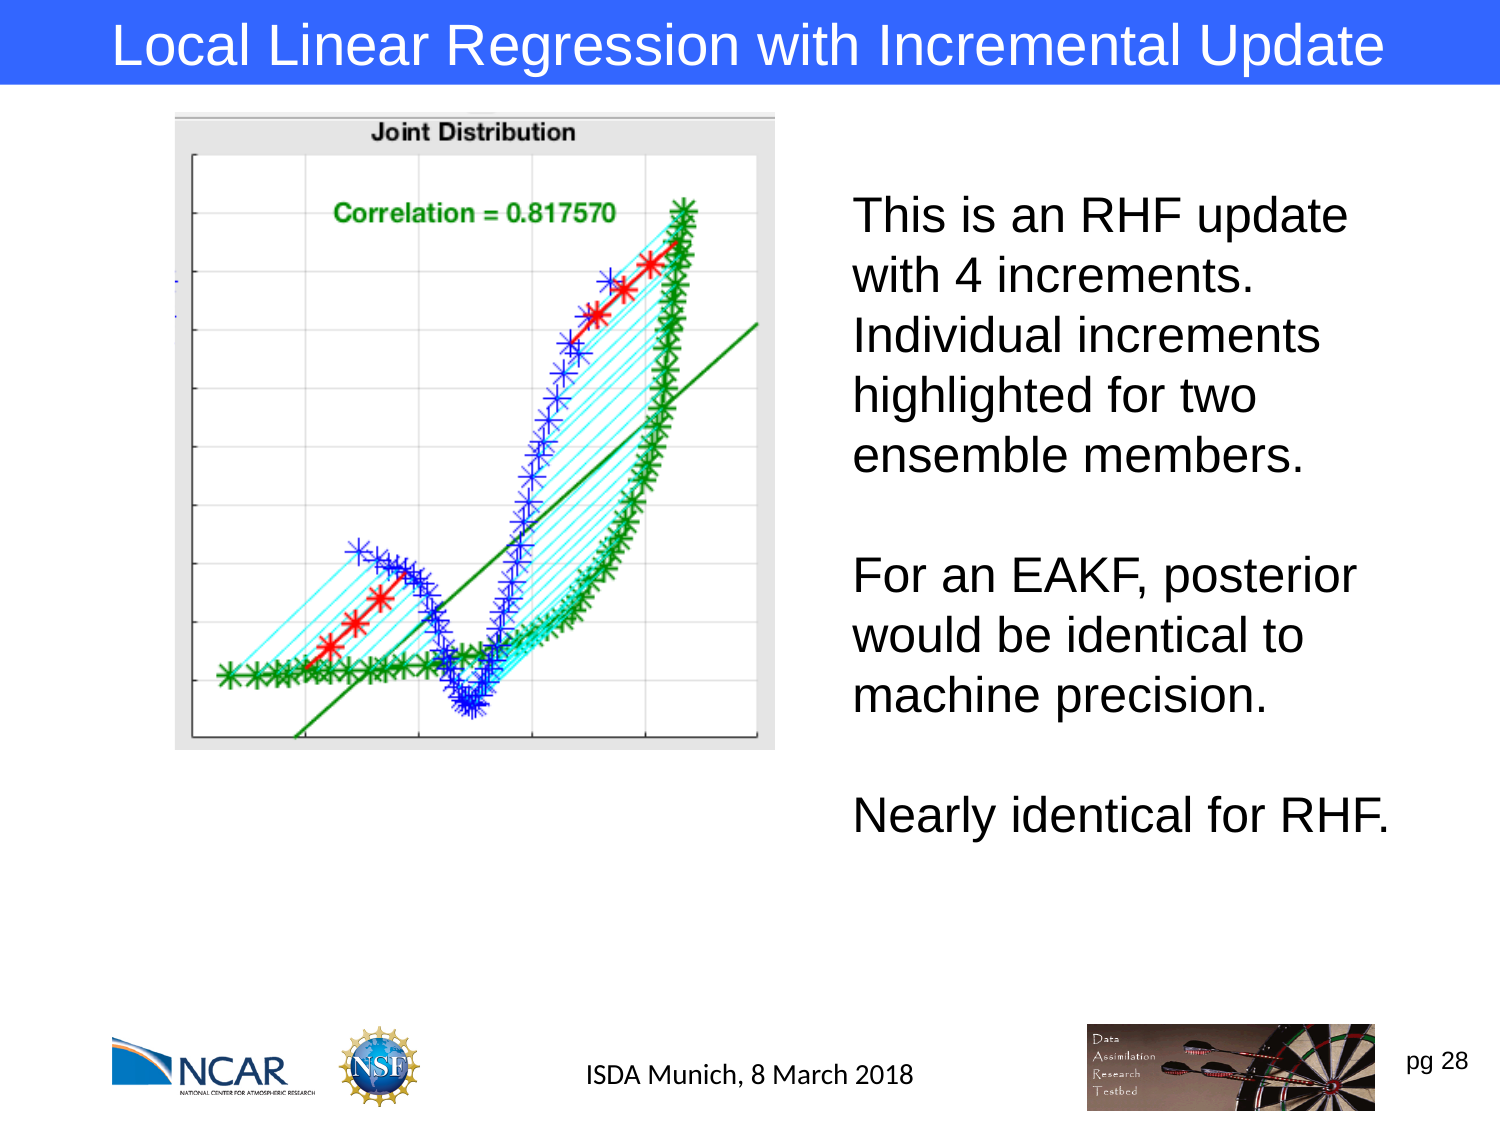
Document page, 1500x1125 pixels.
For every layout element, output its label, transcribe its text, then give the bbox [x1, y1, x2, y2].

text_box Local Linear Regression with Incremental Update [0, 0, 1500, 85]
picture [337, 1024, 421, 1108]
picture [174, 112, 776, 751]
picture [1087, 1024, 1375, 1111]
footer ISDA Munich, 8 March 2018 [512, 1042, 988, 1103]
text_box This is an RHF update with 4 increments. Individual increments highlighted for two ensemble members. For an EAKF, posterior would be identical to machine precision. Nearly identical for RHF. [837, 174, 1450, 850]
picture [112, 1037, 315, 1095]
